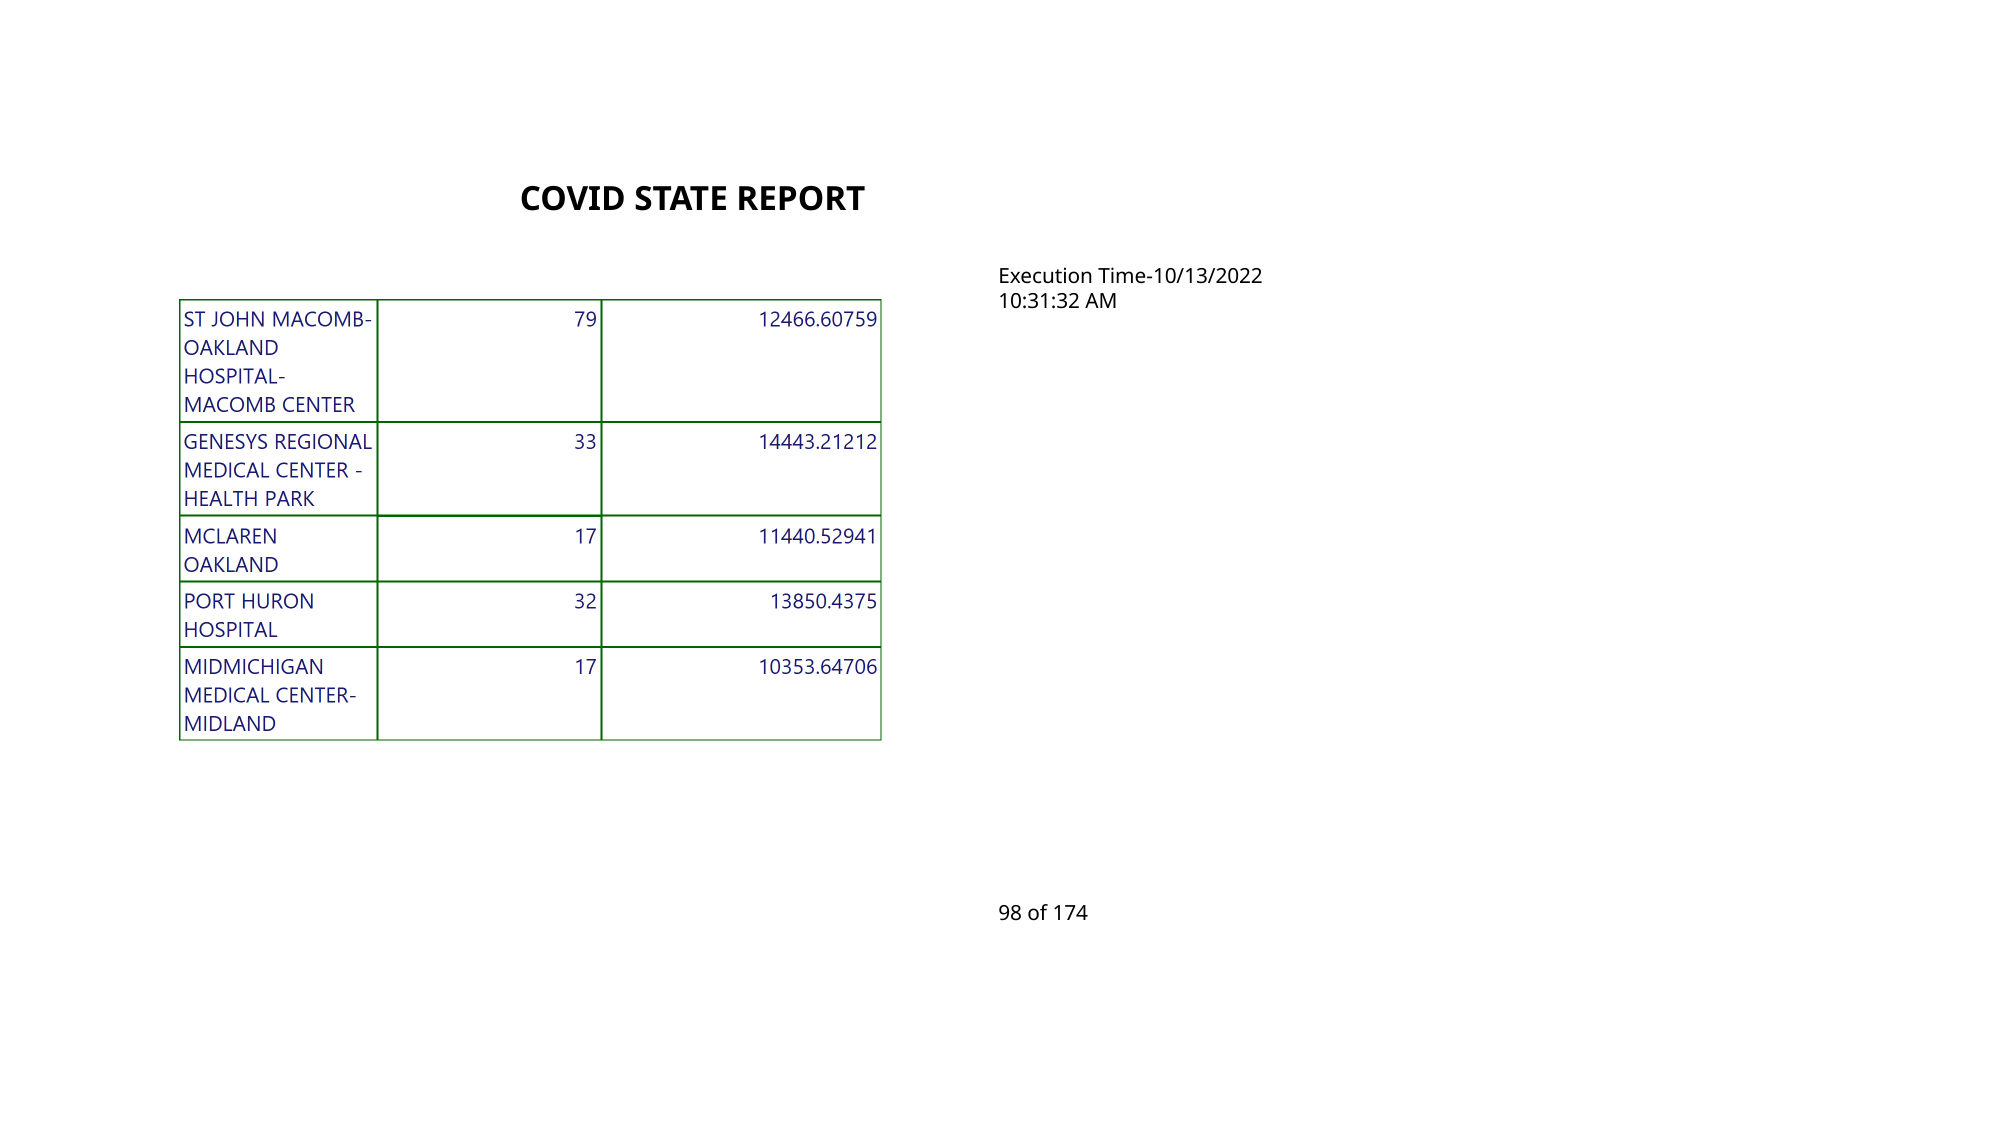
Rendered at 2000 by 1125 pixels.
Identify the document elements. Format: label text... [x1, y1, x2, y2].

picture [179, 299, 882, 741]
text_box 98 of 174 [994, 895, 1420, 975]
text_box COVID STATE REPORT [377, 173, 1009, 241]
text_box Execution Time-10/13/2022 10:31:32 AM [994, 258, 1349, 300]
